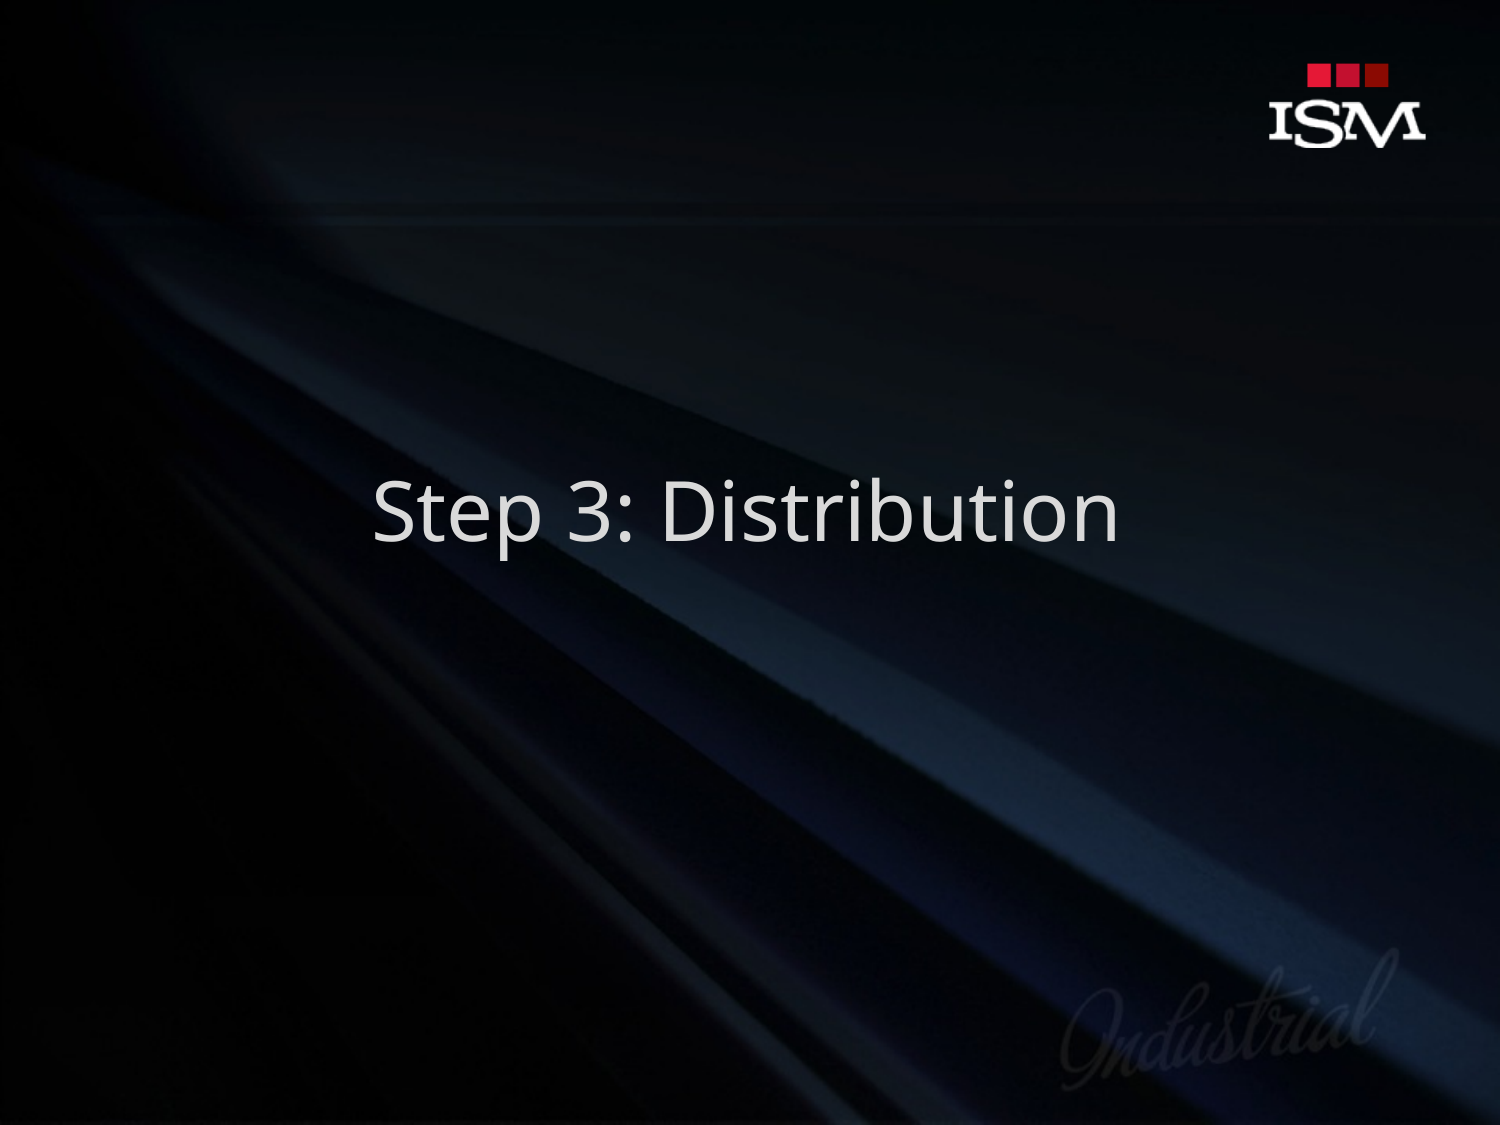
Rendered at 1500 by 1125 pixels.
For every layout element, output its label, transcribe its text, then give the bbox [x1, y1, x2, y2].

picture [0, 0, 1500, 1125]
list Step 3: Distribution [99, 189, 1394, 959]
